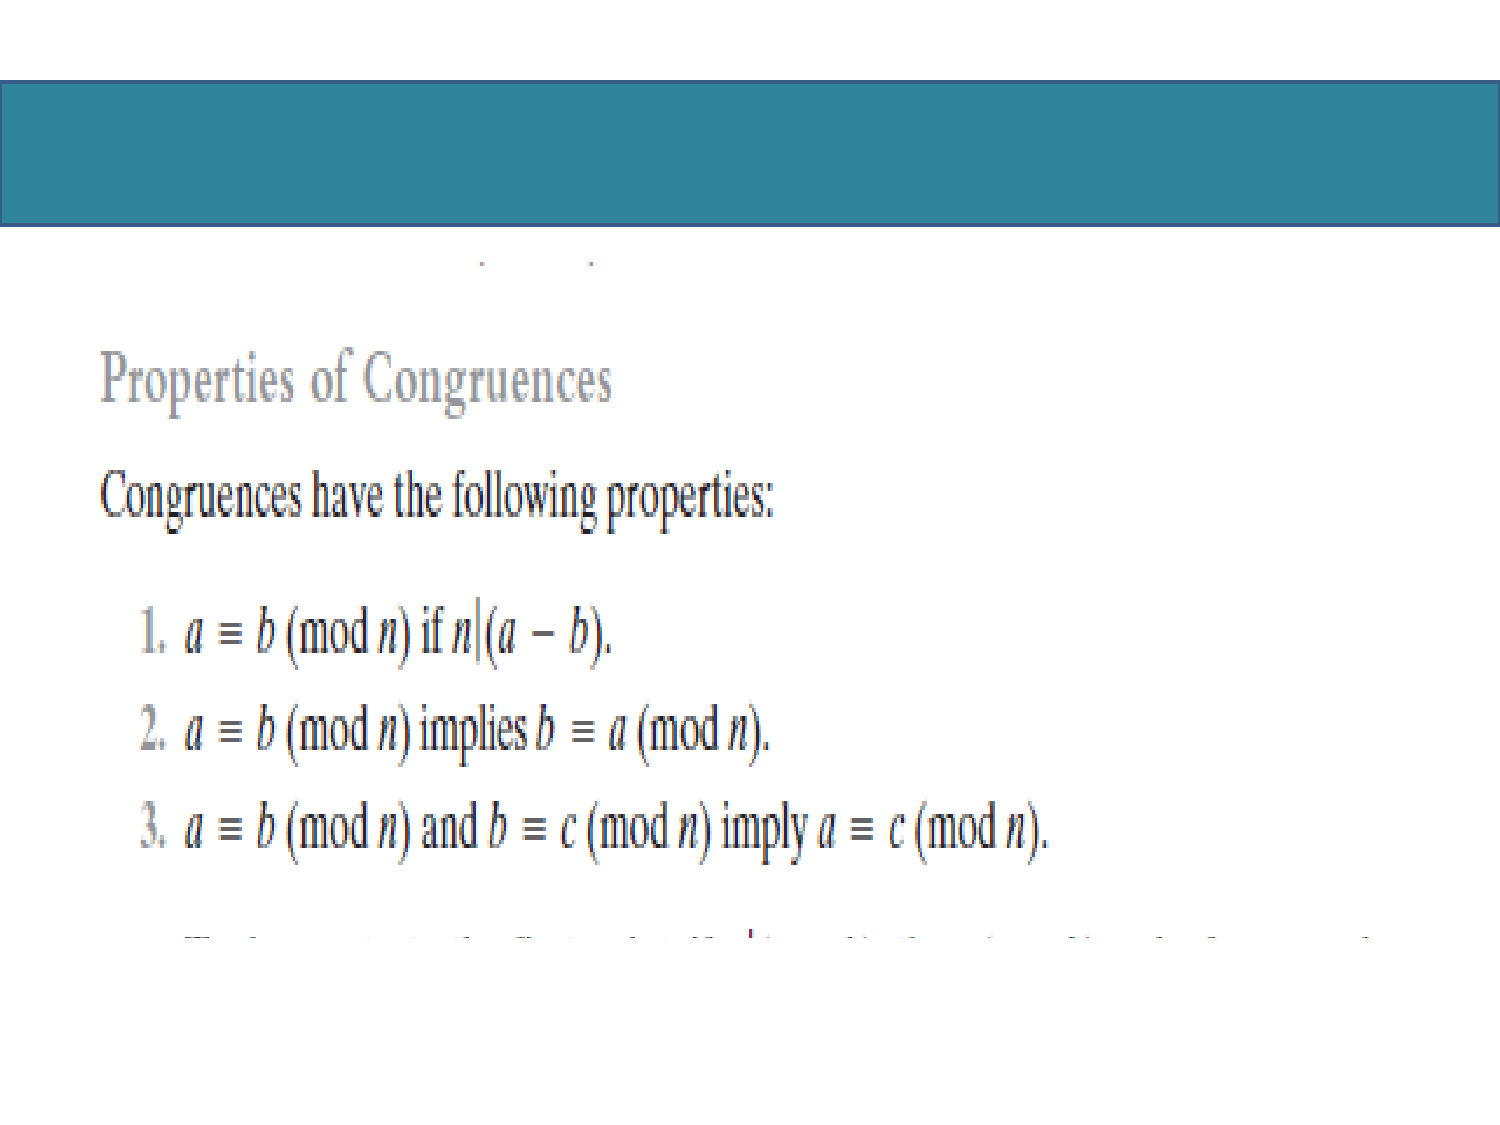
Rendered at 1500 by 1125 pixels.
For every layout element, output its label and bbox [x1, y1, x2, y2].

picture [62, 262, 1438, 938]
